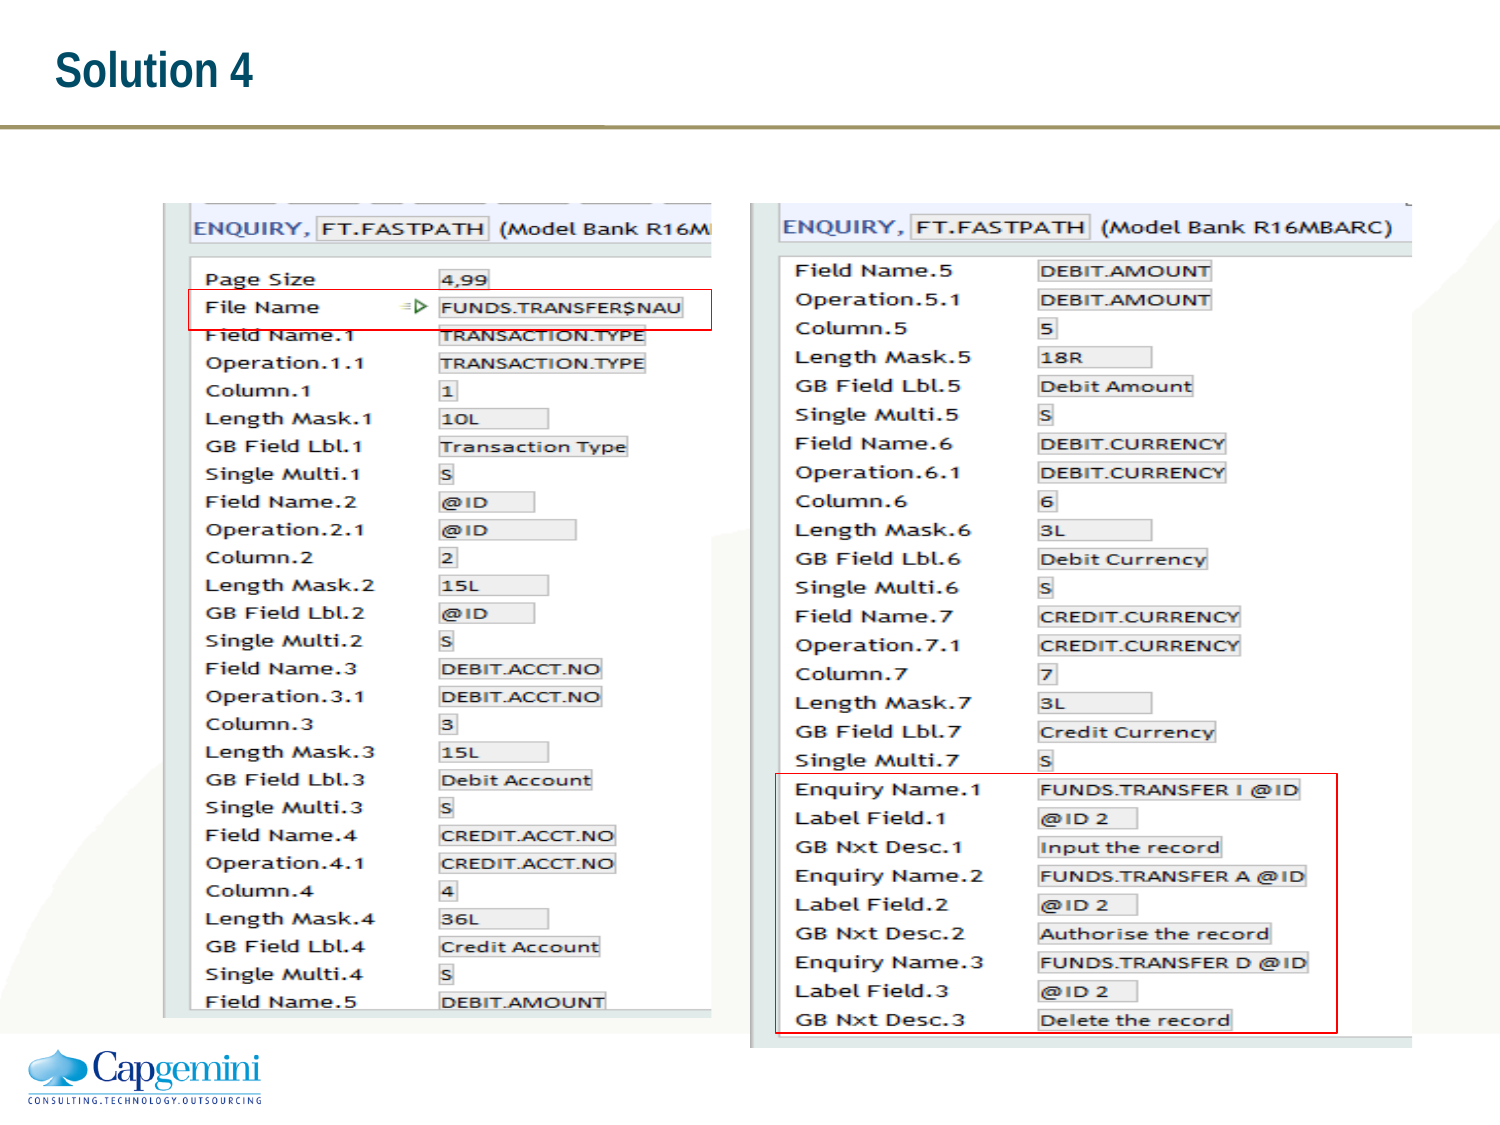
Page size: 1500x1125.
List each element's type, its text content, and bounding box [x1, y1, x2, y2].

title Solution 4 [39, 22, 1470, 113]
picture [0, 130, 1500, 1125]
picture [0, 0, 1500, 125]
